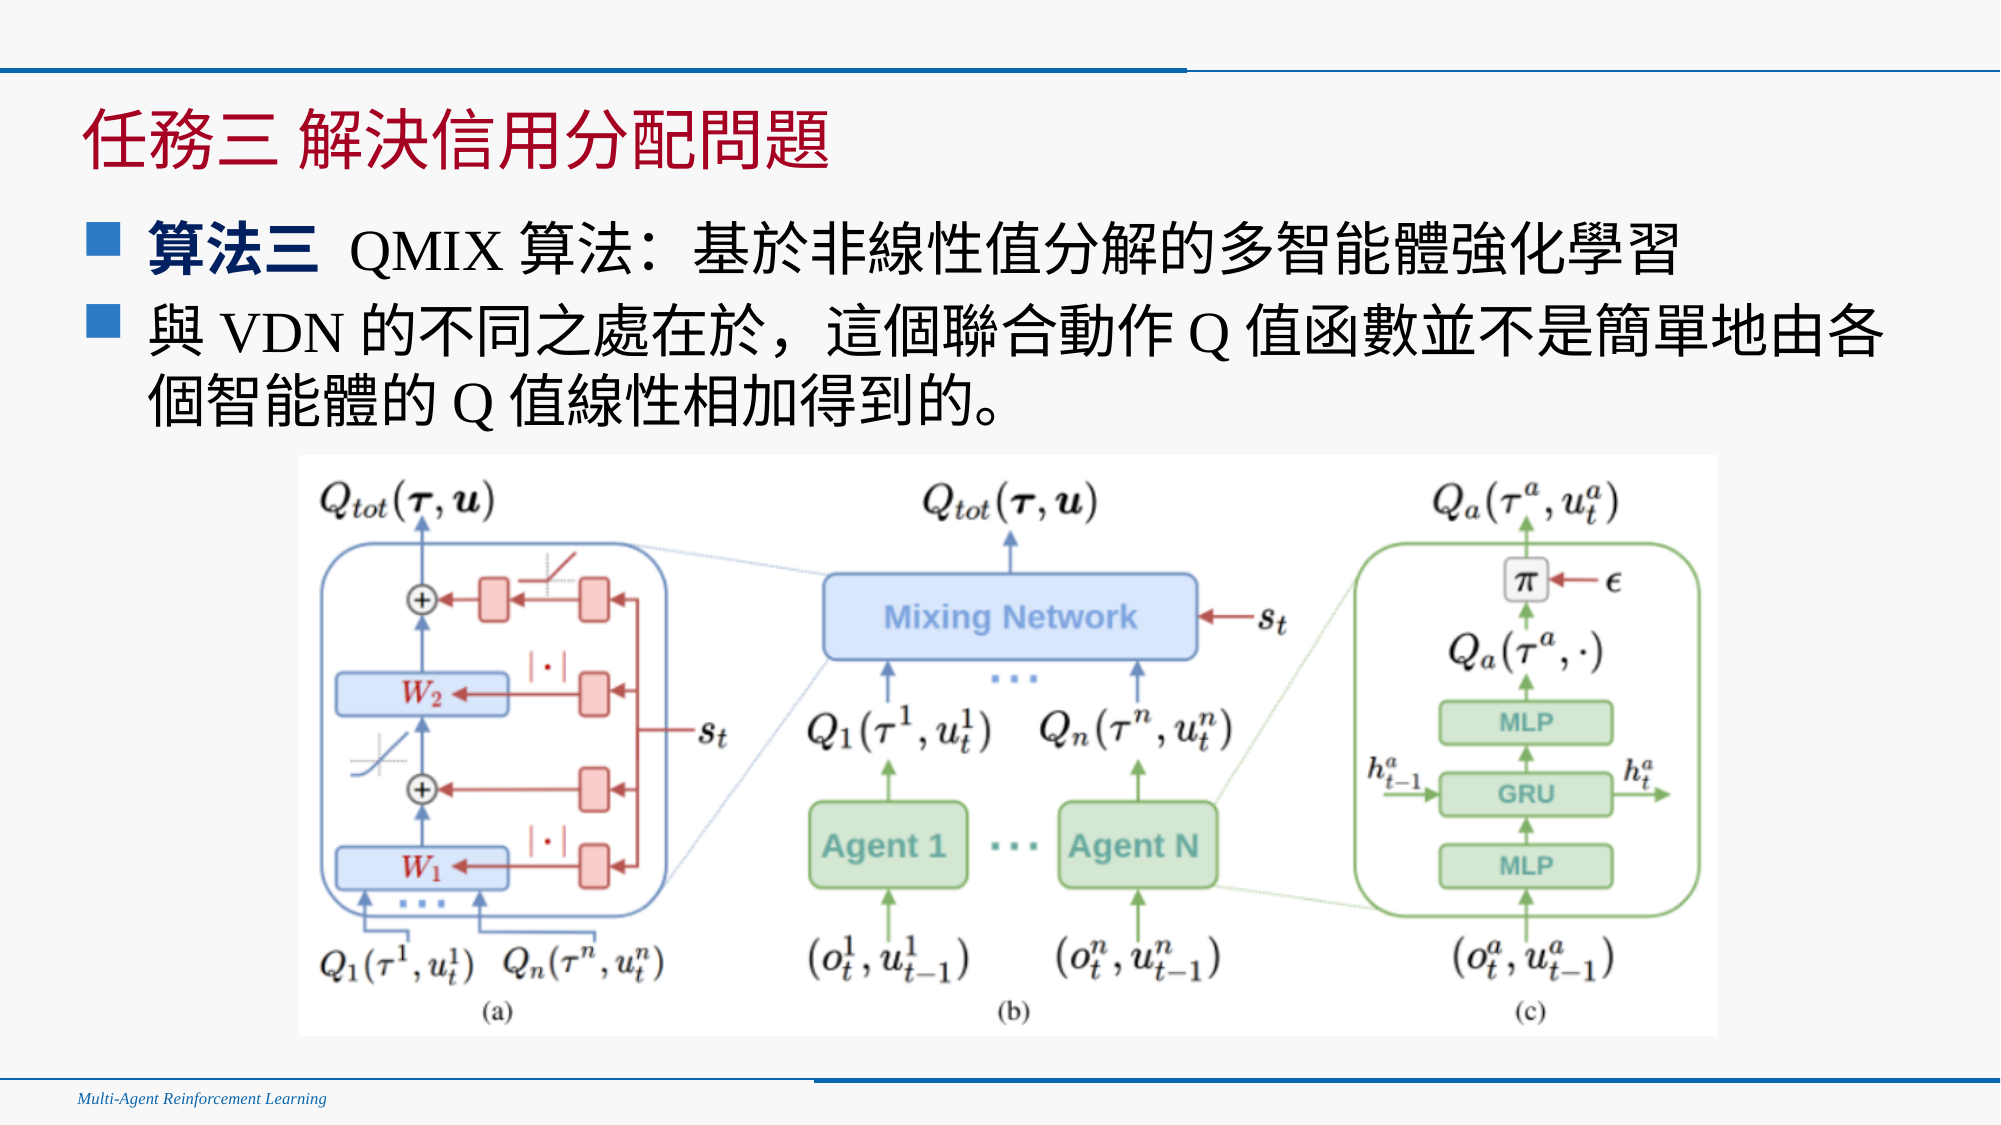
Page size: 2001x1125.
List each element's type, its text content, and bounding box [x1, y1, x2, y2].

list 任務三 解決信用分配問題 [66, 97, 1931, 178]
picture [299, 455, 1718, 1036]
list 算法三 QMIX算法：基於非線性值分解的多智能體強化學習 與VDN的不同之處在於，這個聯合動作Q值函數並不是簡單地由各個智能體的Q值線性相加得到的。 [66, 204, 1931, 1051]
slide_number [1890, 1078, 1974, 1111]
